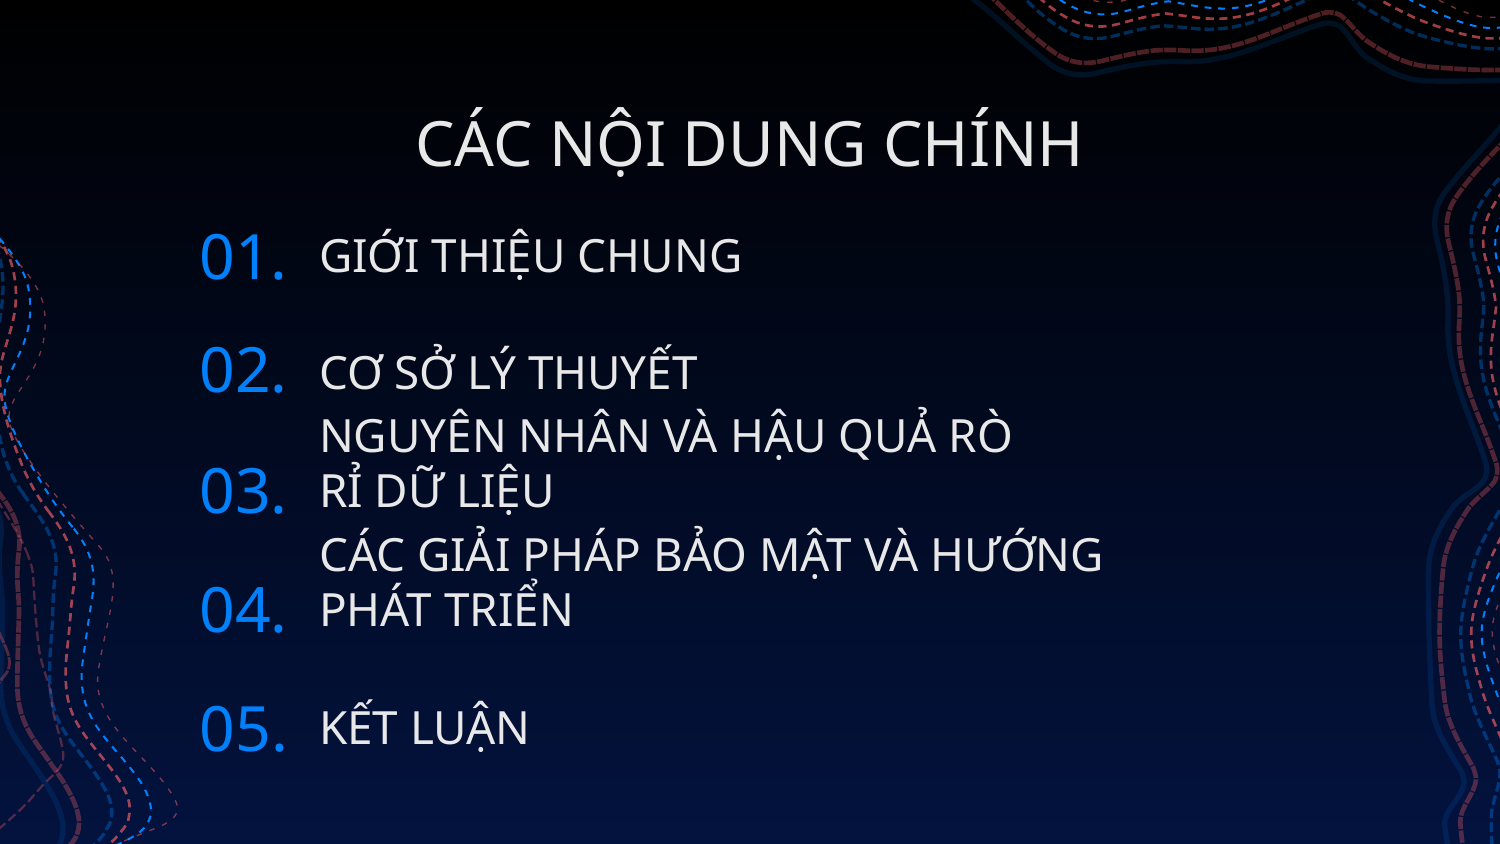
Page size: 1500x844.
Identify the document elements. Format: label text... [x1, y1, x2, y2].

title CƠ SỞ LÝ THUYẾT [304, 332, 835, 414]
text_box KẾT LUẬN [304, 687, 919, 769]
title CÁC GIẢI PHÁP BẢO MẬT VÀ HƯỚNG PHÁT TRIỂN [304, 569, 1156, 651]
title 03. [183, 439, 305, 538]
title CÁC NỘI DUNG CHÍNH [118, 88, 1382, 192]
text_box 05. [183, 676, 305, 776]
title NGUYÊN NHÂN VÀ HẬU QUẢ RÒ RỈ DỮ LIỆU [304, 450, 1055, 532]
title 01. [183, 204, 305, 304]
title 04. [183, 558, 305, 658]
title 02. [183, 318, 305, 418]
title GIỚI THIỆU CHUNG [304, 215, 835, 297]
